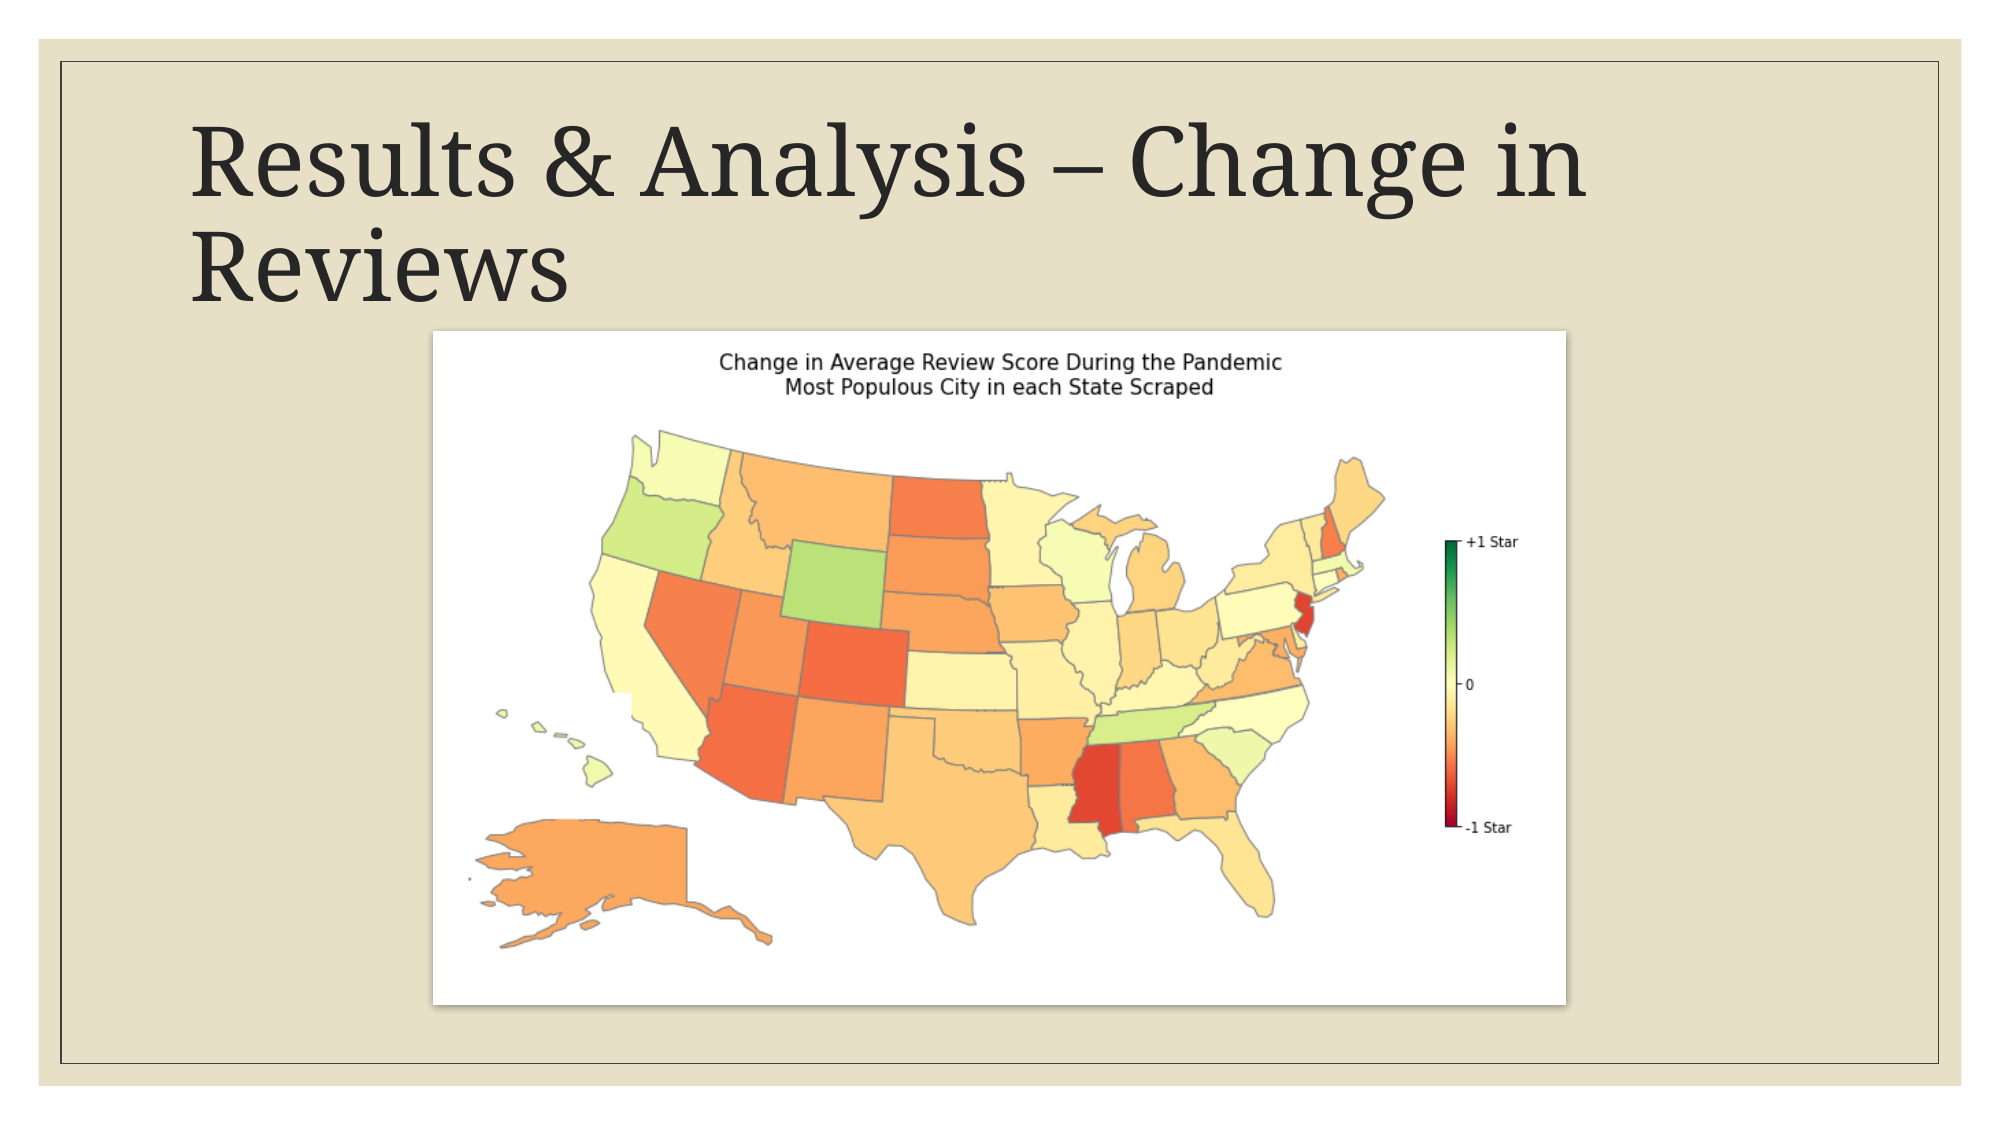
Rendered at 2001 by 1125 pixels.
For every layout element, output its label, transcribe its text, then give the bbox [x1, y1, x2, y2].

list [447, 345, 1552, 991]
title Results & Analysis – Change in Reviews [174, 105, 1825, 331]
